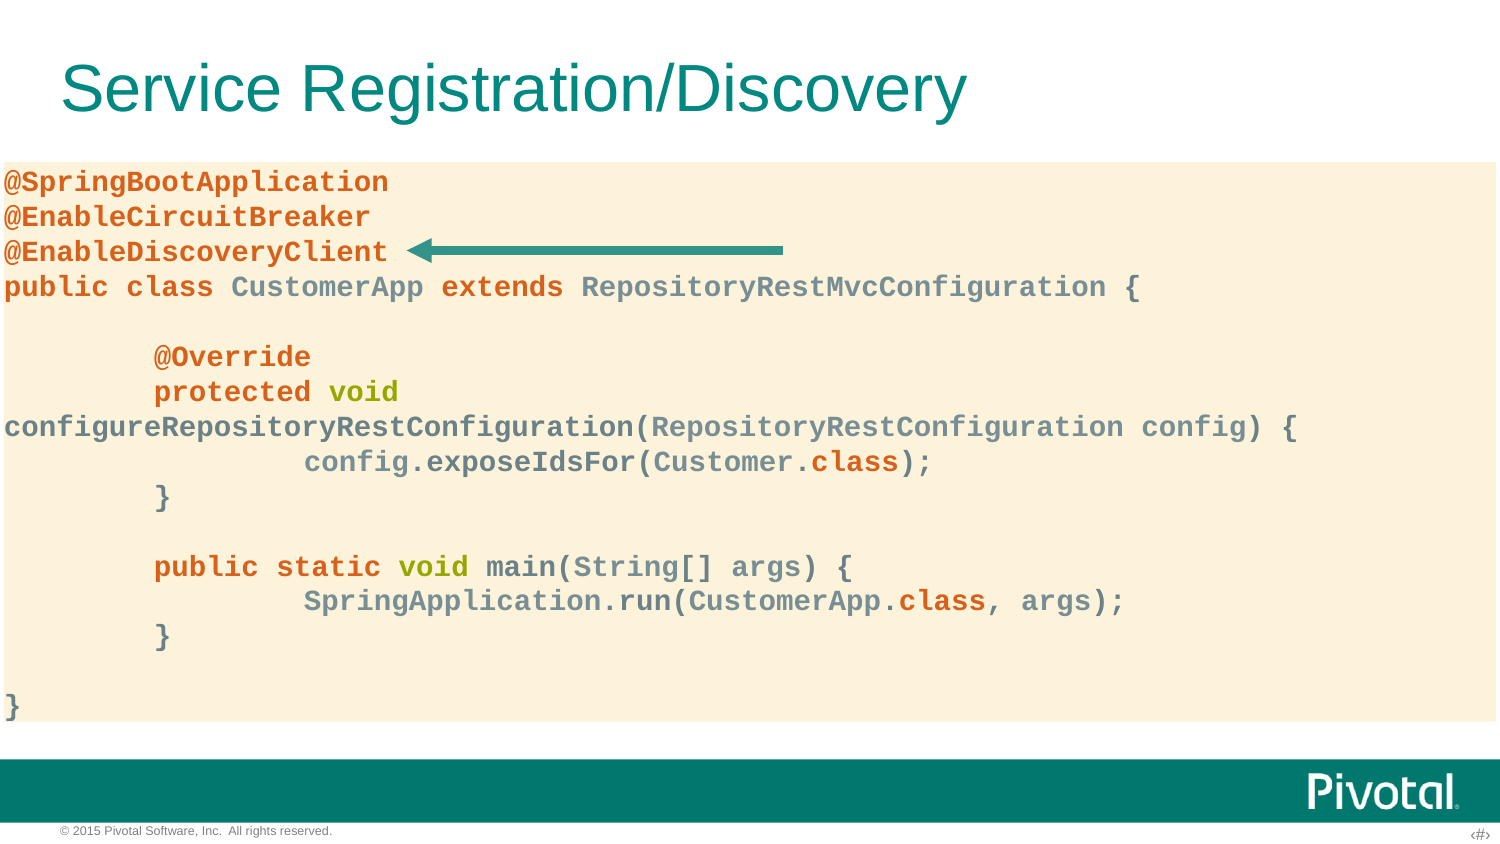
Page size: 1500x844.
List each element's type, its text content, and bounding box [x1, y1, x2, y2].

text_box @SpringBootApplication @EnableCircuitBreaker @EnableDiscoveryClient public class CustomerApp extends RepositoryRestMvcConfiguration { @Override protected void configureRepositoryRestConfiguration(RepositoryRestConfiguration config) { config.exposeIdsFor(Customer.class); } public static void main(String[] args) { SpringApplication.run(CustomerApp.class, args); } } [3, 162, 1497, 722]
text_box [406, 244, 783, 257]
title Service Registration/Discovery [59, 52, 1441, 130]
picture [1300, 761, 1464, 816]
